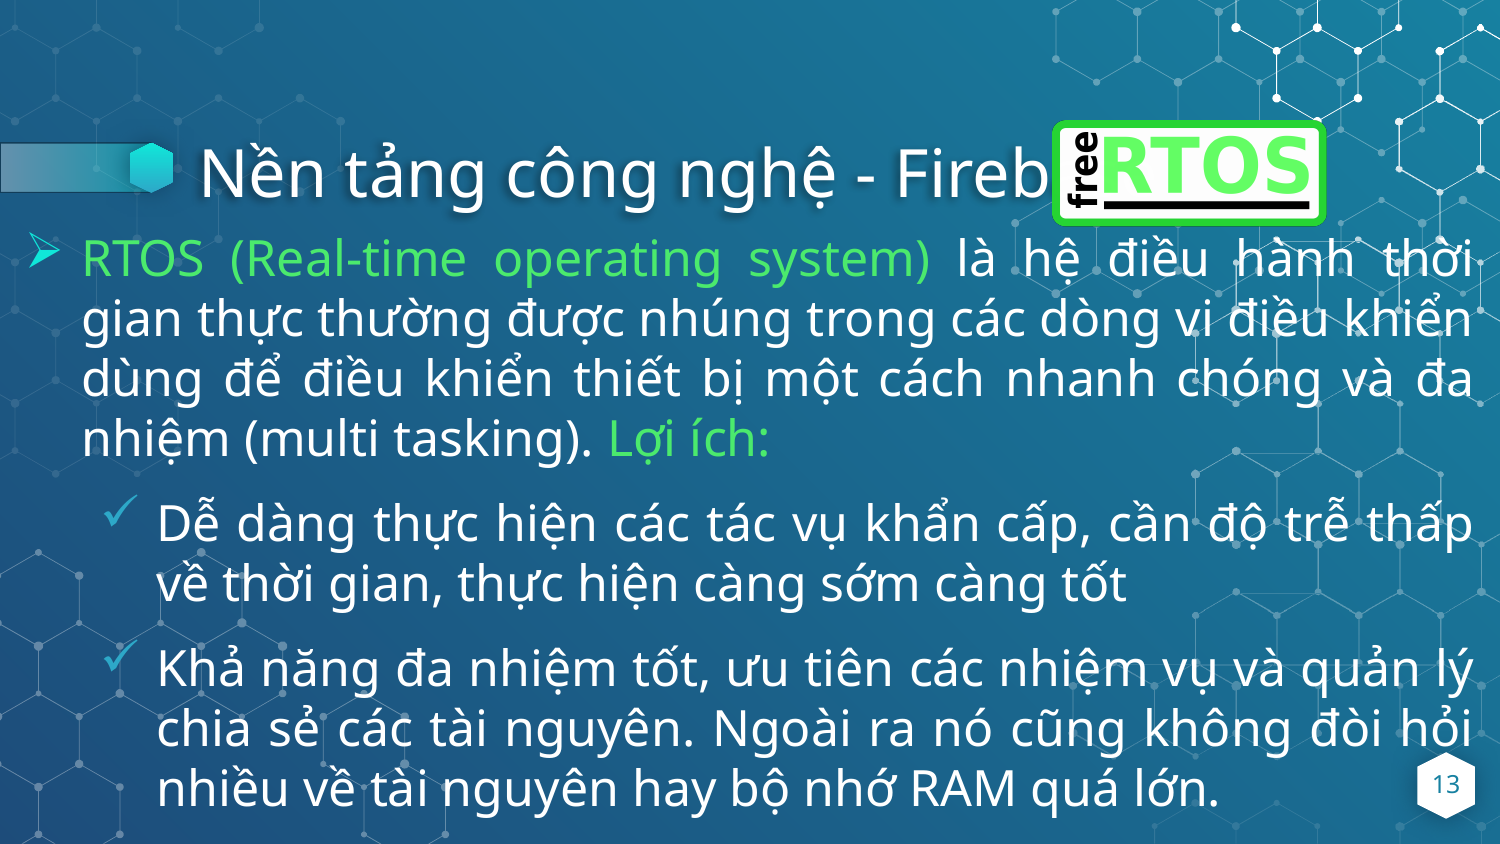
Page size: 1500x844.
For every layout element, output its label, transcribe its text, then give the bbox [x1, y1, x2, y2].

text_box RTOS (Real-time operating system) là hệ điều hành thời gian thực thường được nhúng trong các dòng vi điều khiển dùng để điều khiển thiết bị một cách nhanh chóng và đa nhiệm (multi tasking). Lợi ích: Dễ dàng thực hiện các tác vụ khẩn cấp, cần độ trễ thấp về thời gian, thực hiện càng sớm càng tốt Khả năng đa nhiệm tốt, ưu tiên các nhiệm vụ và quản lý chia sẻ các tài nguyên. Ngoài ra nó cũng không đòi hỏi nhiều về tài nguyên hay bộ nhớ RAM quá lớn. [25, 226, 1475, 804]
slide_number 13 [1417, 804, 1475, 819]
title Nền tảng công nghệ - Firebase [198, 140, 1047, 198]
picture [1052, 120, 1327, 227]
